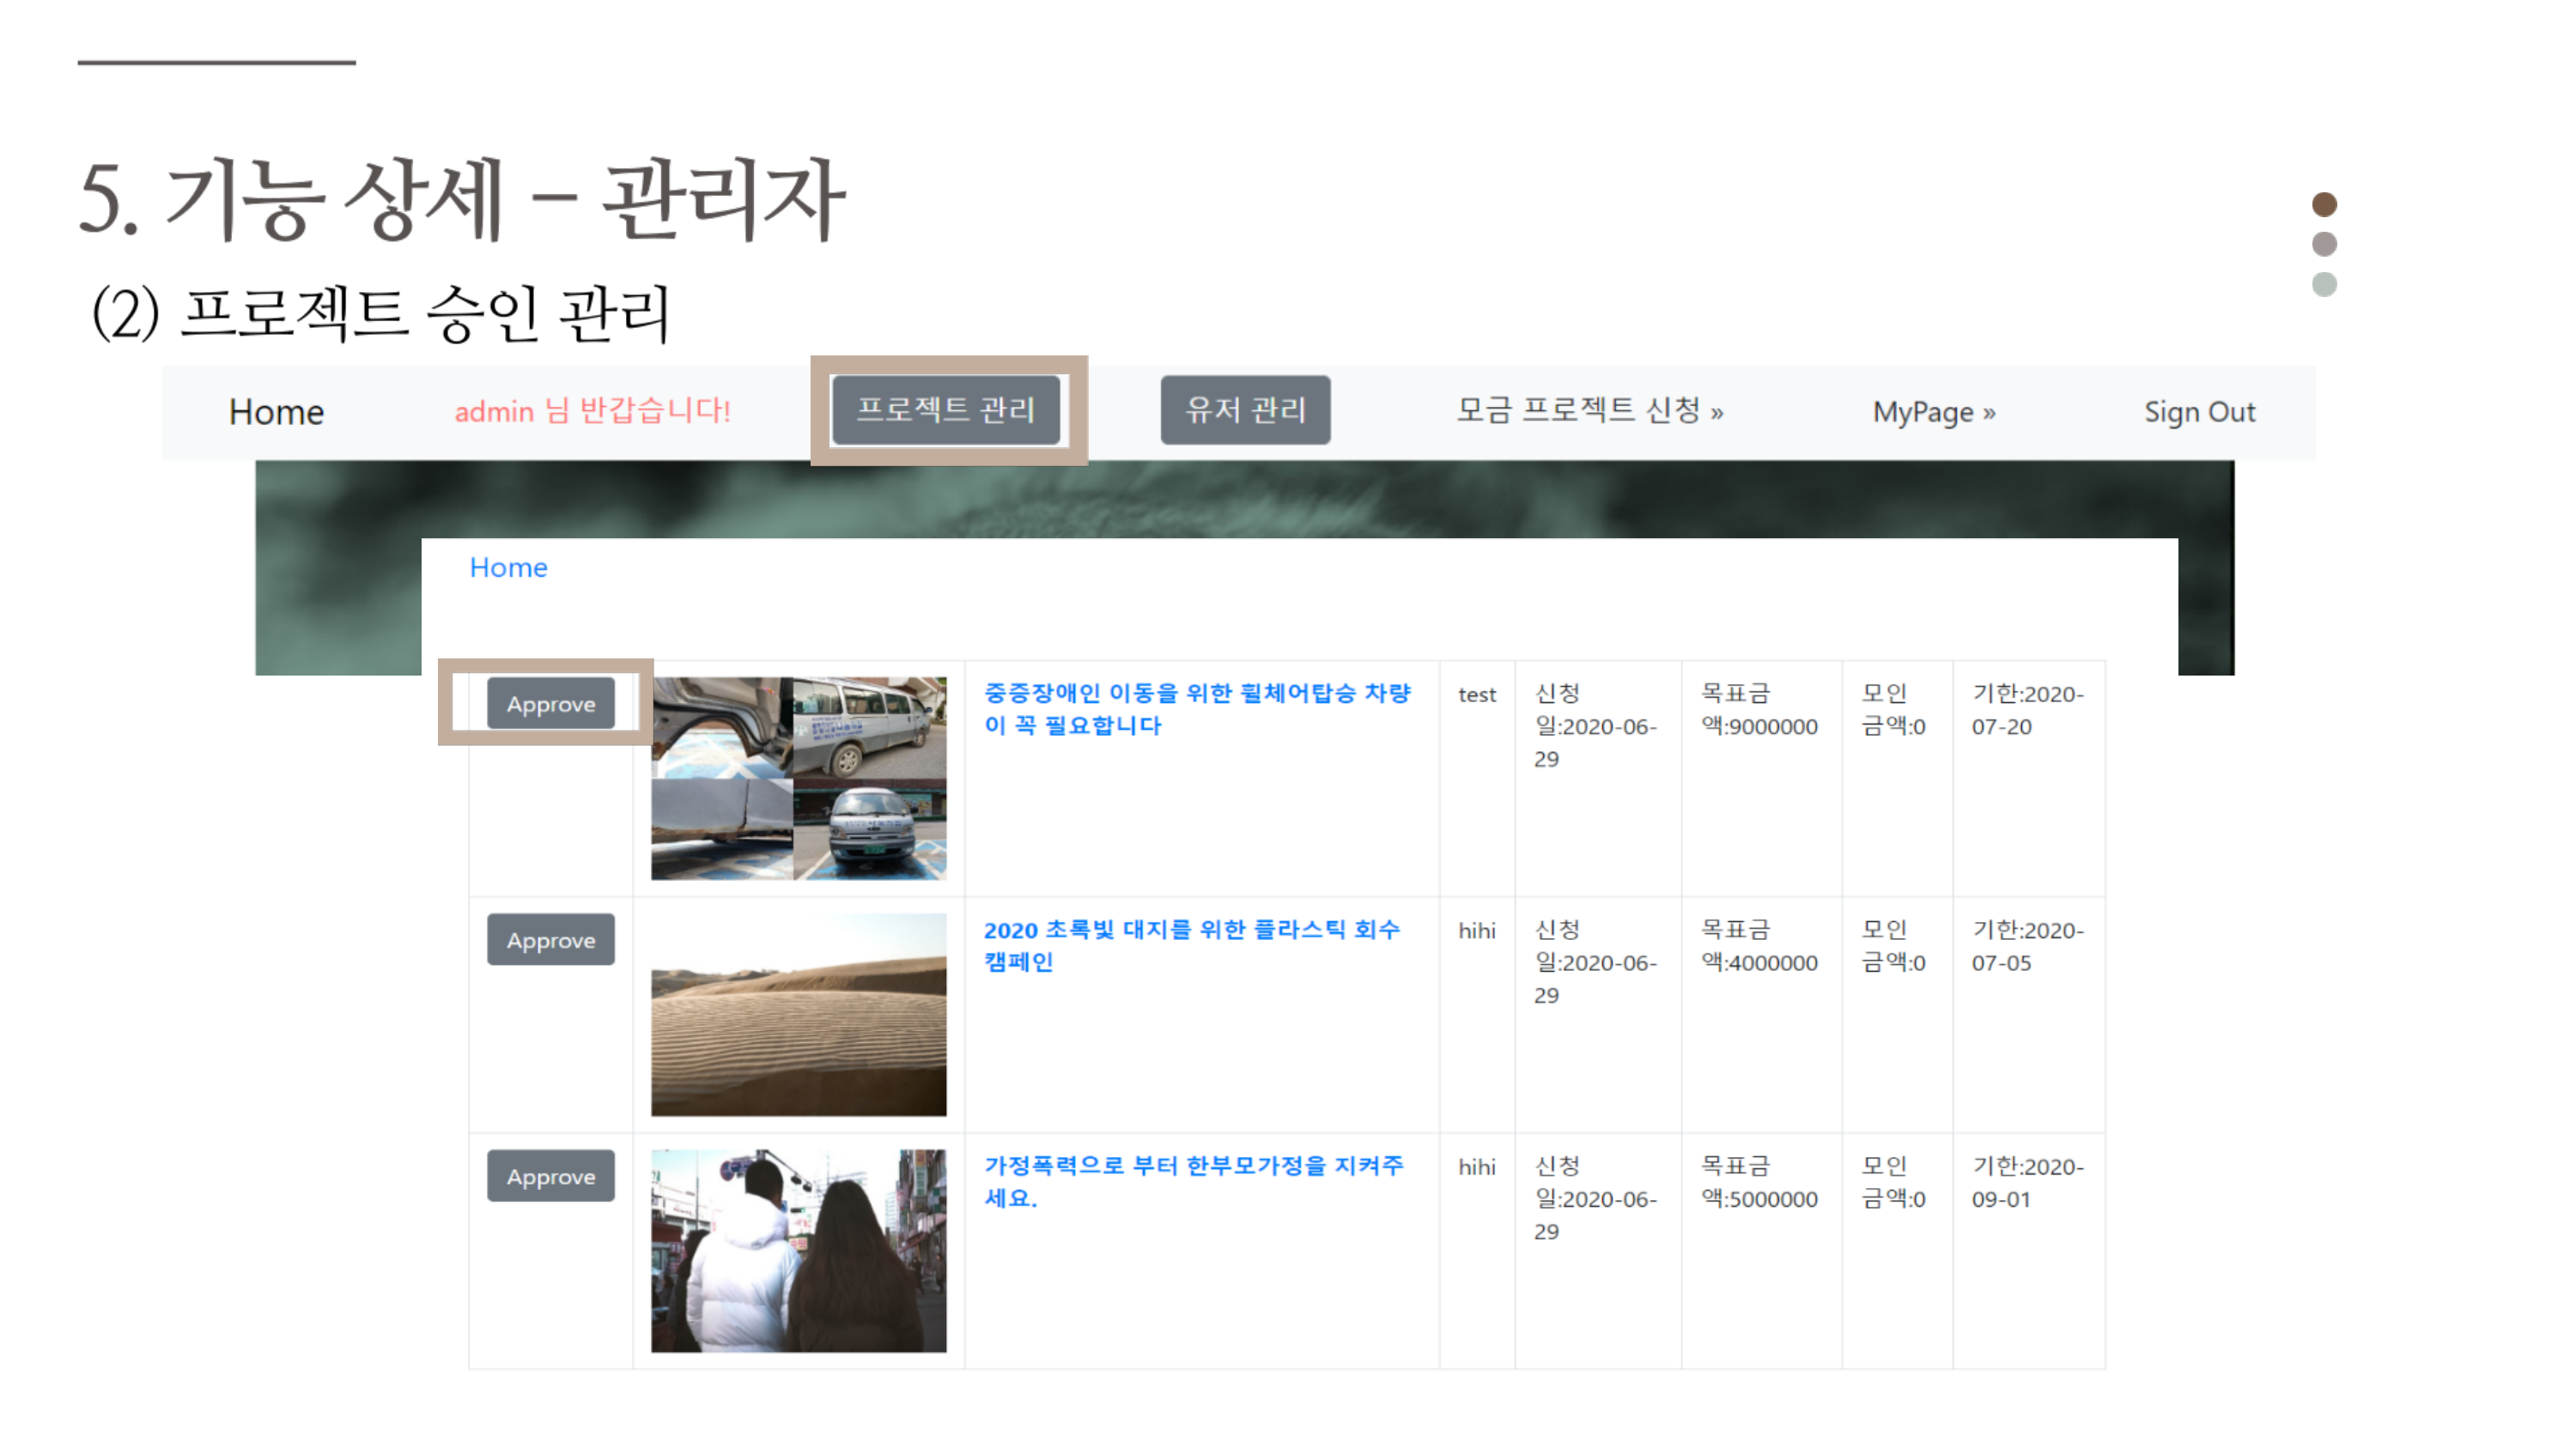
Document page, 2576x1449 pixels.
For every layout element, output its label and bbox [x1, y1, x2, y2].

picture [0, 136, 888, 379]
text_box [162, 366, 2317, 676]
text_box [437, 658, 655, 747]
text_box [76, 52, 356, 74]
text_box [811, 355, 1089, 469]
text_box [2312, 192, 2338, 297]
text_box [421, 538, 2178, 1395]
